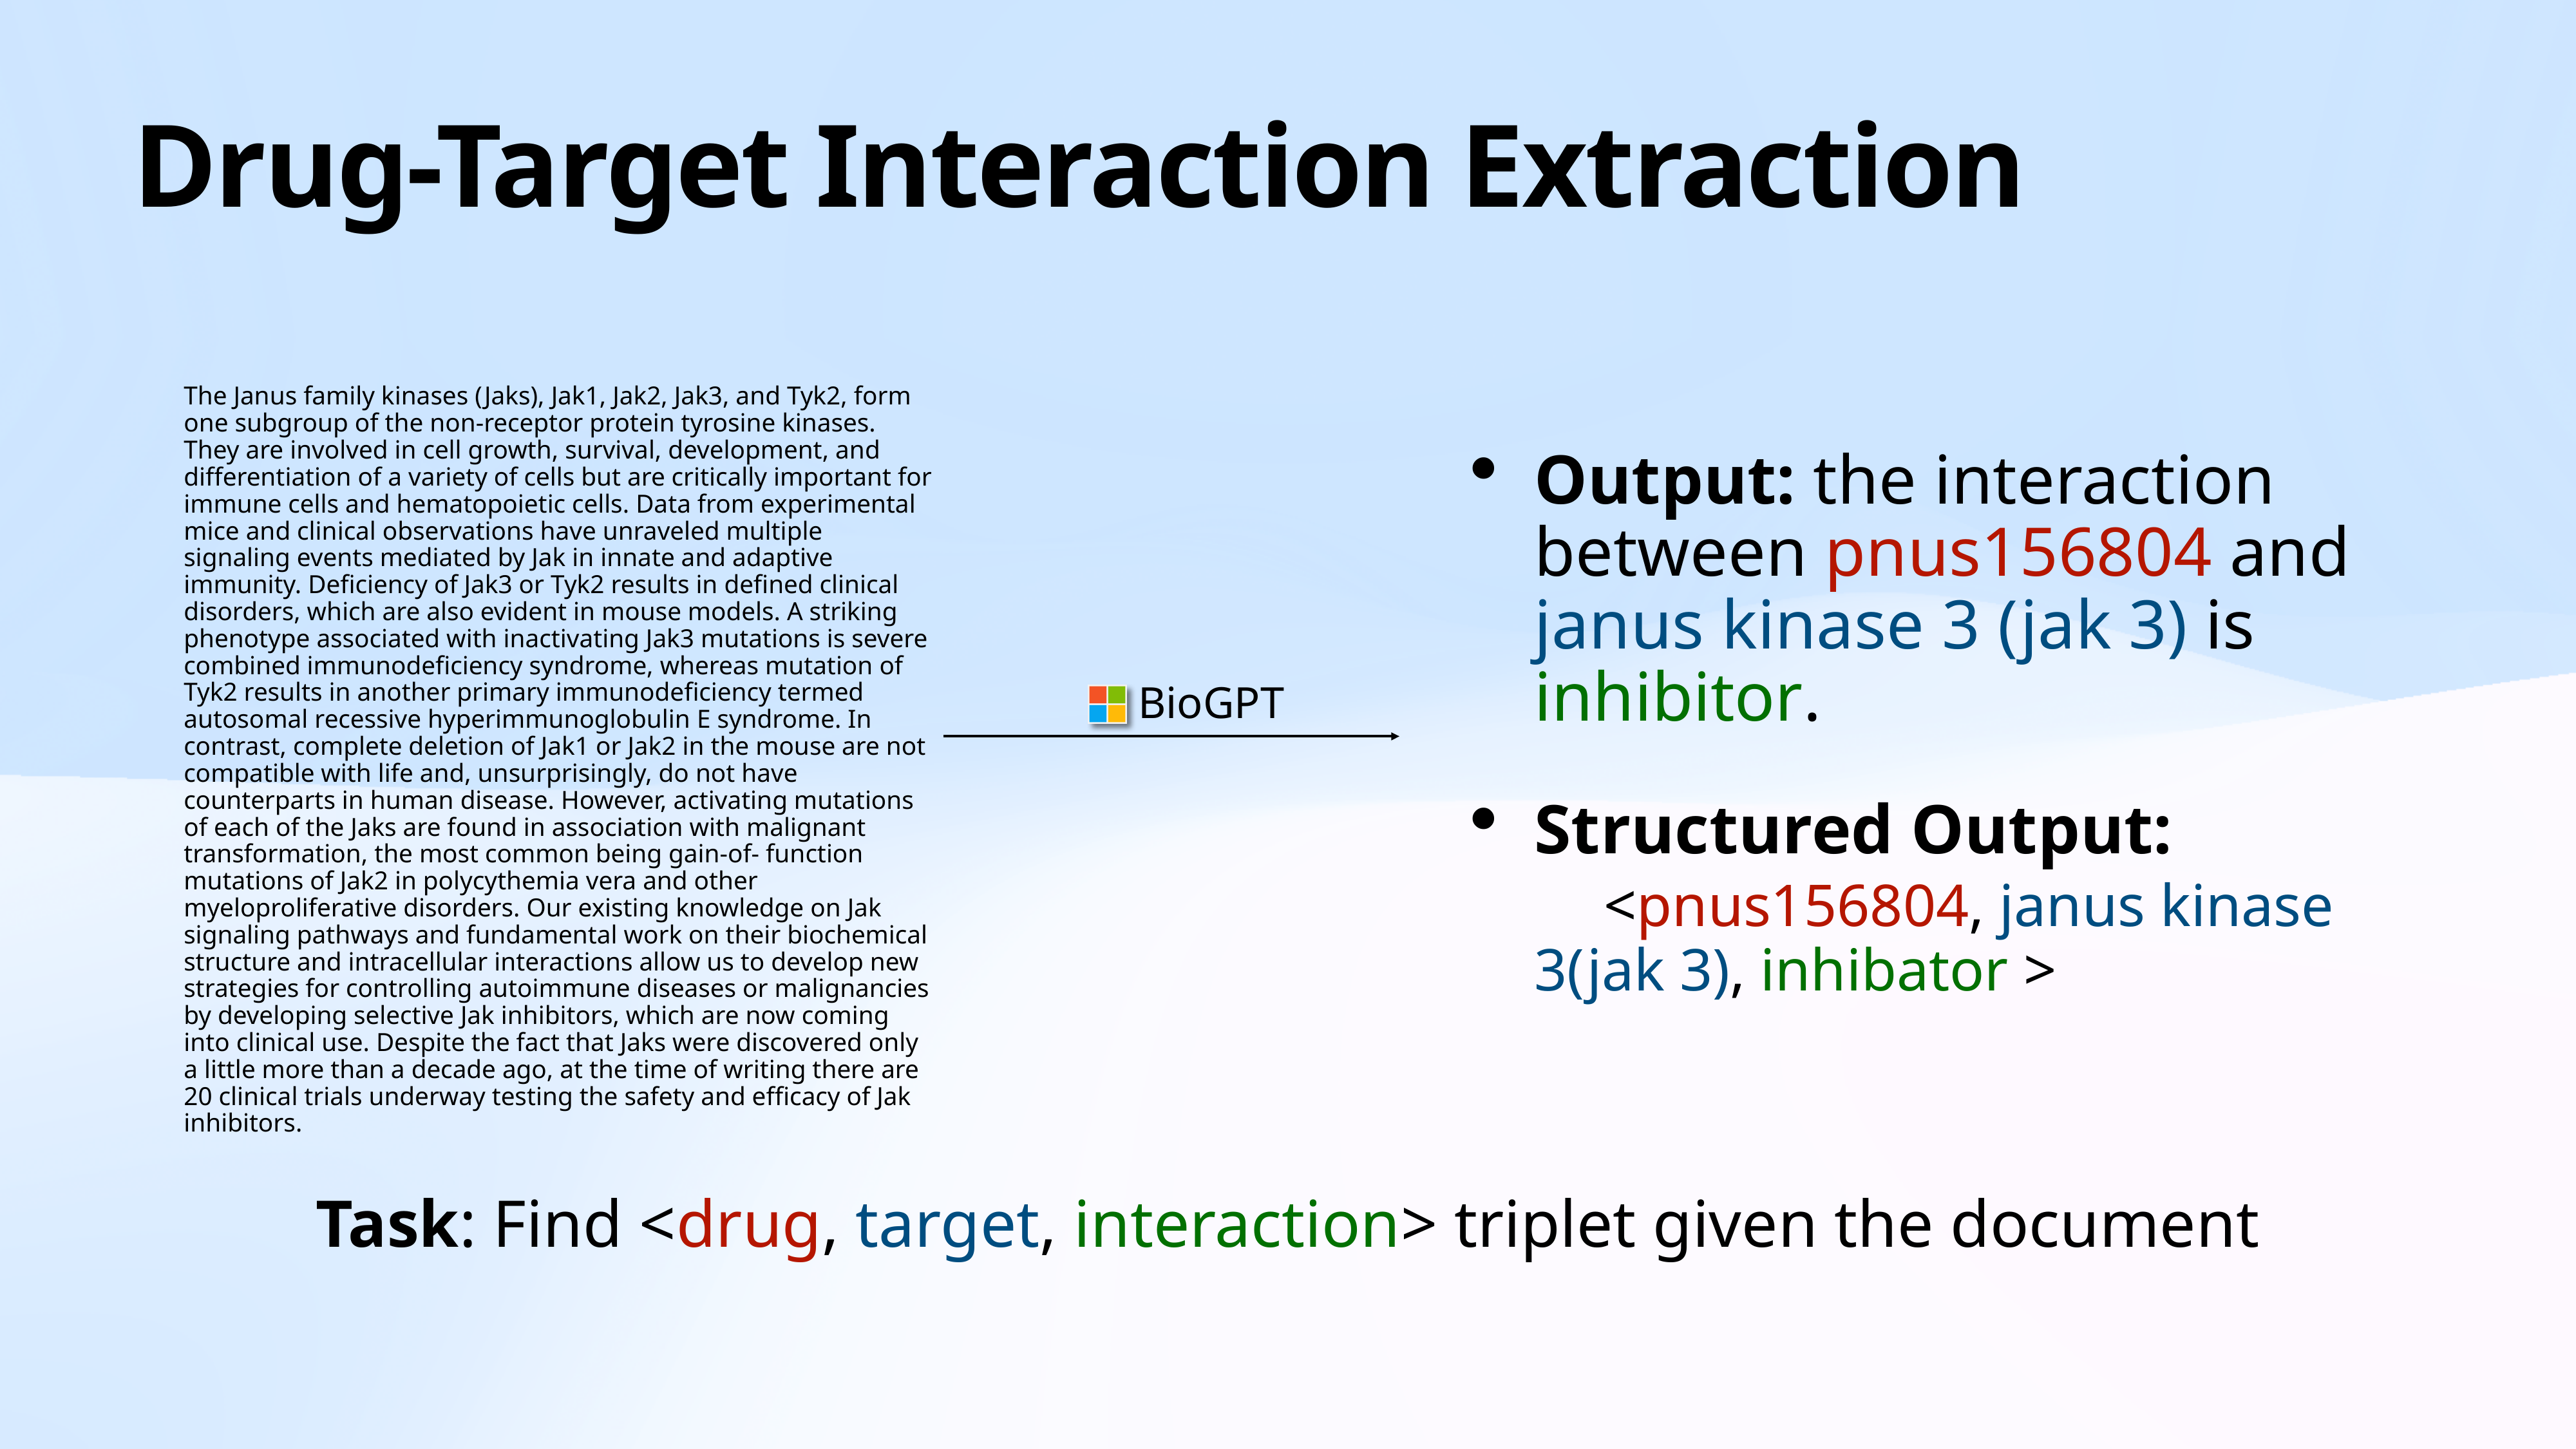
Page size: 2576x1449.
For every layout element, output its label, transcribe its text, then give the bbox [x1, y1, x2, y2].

picture [0, 0, 2576, 1449]
title Drug-Target Interaction Extraction [127, 113, 2449, 266]
text_box [943, 732, 1399, 741]
text_box Output: the interaction between pnus156804 and janus kinase 3 (jak 3) is inhibitor. Structured Output: <pnus156804, janus kinase 3(jak 3), inhibator > [1464, 440, 2481, 1009]
list The Janus family kinases (Jaks), Jak1, Jak2, Jak3, and Tyk2, form one subgroup of the non-receptor protein tyrosine kinases. They are involved in cell growth, survival, development, and differentiation of a variety of cells but are critically important for immune cells and hematopoietic cells. Data from experimental mice and clinical observations have unraveled multiple signaling events mediated by Jak in innate and adaptive immunity. Deficiency of Jak3 or Tyk2 results in defined clinical disorders, which are also evident in mouse models. A striking phenotype associated with inactivating Jak3 mutations is severe combined immunodeficiency syndrome, whereas mutation of Tyk2 results in another primary immunodeficiency termed autosomal recessive hyperimmunoglobulin E syndrome. In contrast, complete deletion of Jak1 or Jak2 in the mouse are not compatible with life and, unsurprisingly, do not have counterparts in human disease. However, activating mutations of each of the Jaks are found in association with malignant transformation, the most common being gain-of- function mutations of Jak2 in polycythemia vera and other myeloproliferative disorders. Our existing knowledge on Jak signaling pathways and fundamental work on their biochemical structure and intracellular interactions allow us to develop new strategies for controlling autoimmune diseases or malignancies by developing selective Jak inhibitors, which are now coming into clinical use. Despite the fact that Jaks were discovered only a little more than a decade ago, at the time of writing there are 20 clinical trials underway testing the safety and efficacy of Jak inhibitors. [178, 377, 940, 1124]
text_box BioGPT [1132, 676, 1290, 733]
text_box Task: Find <drug, target, interaction> triplet given the document [310, 1186, 2266, 1267]
